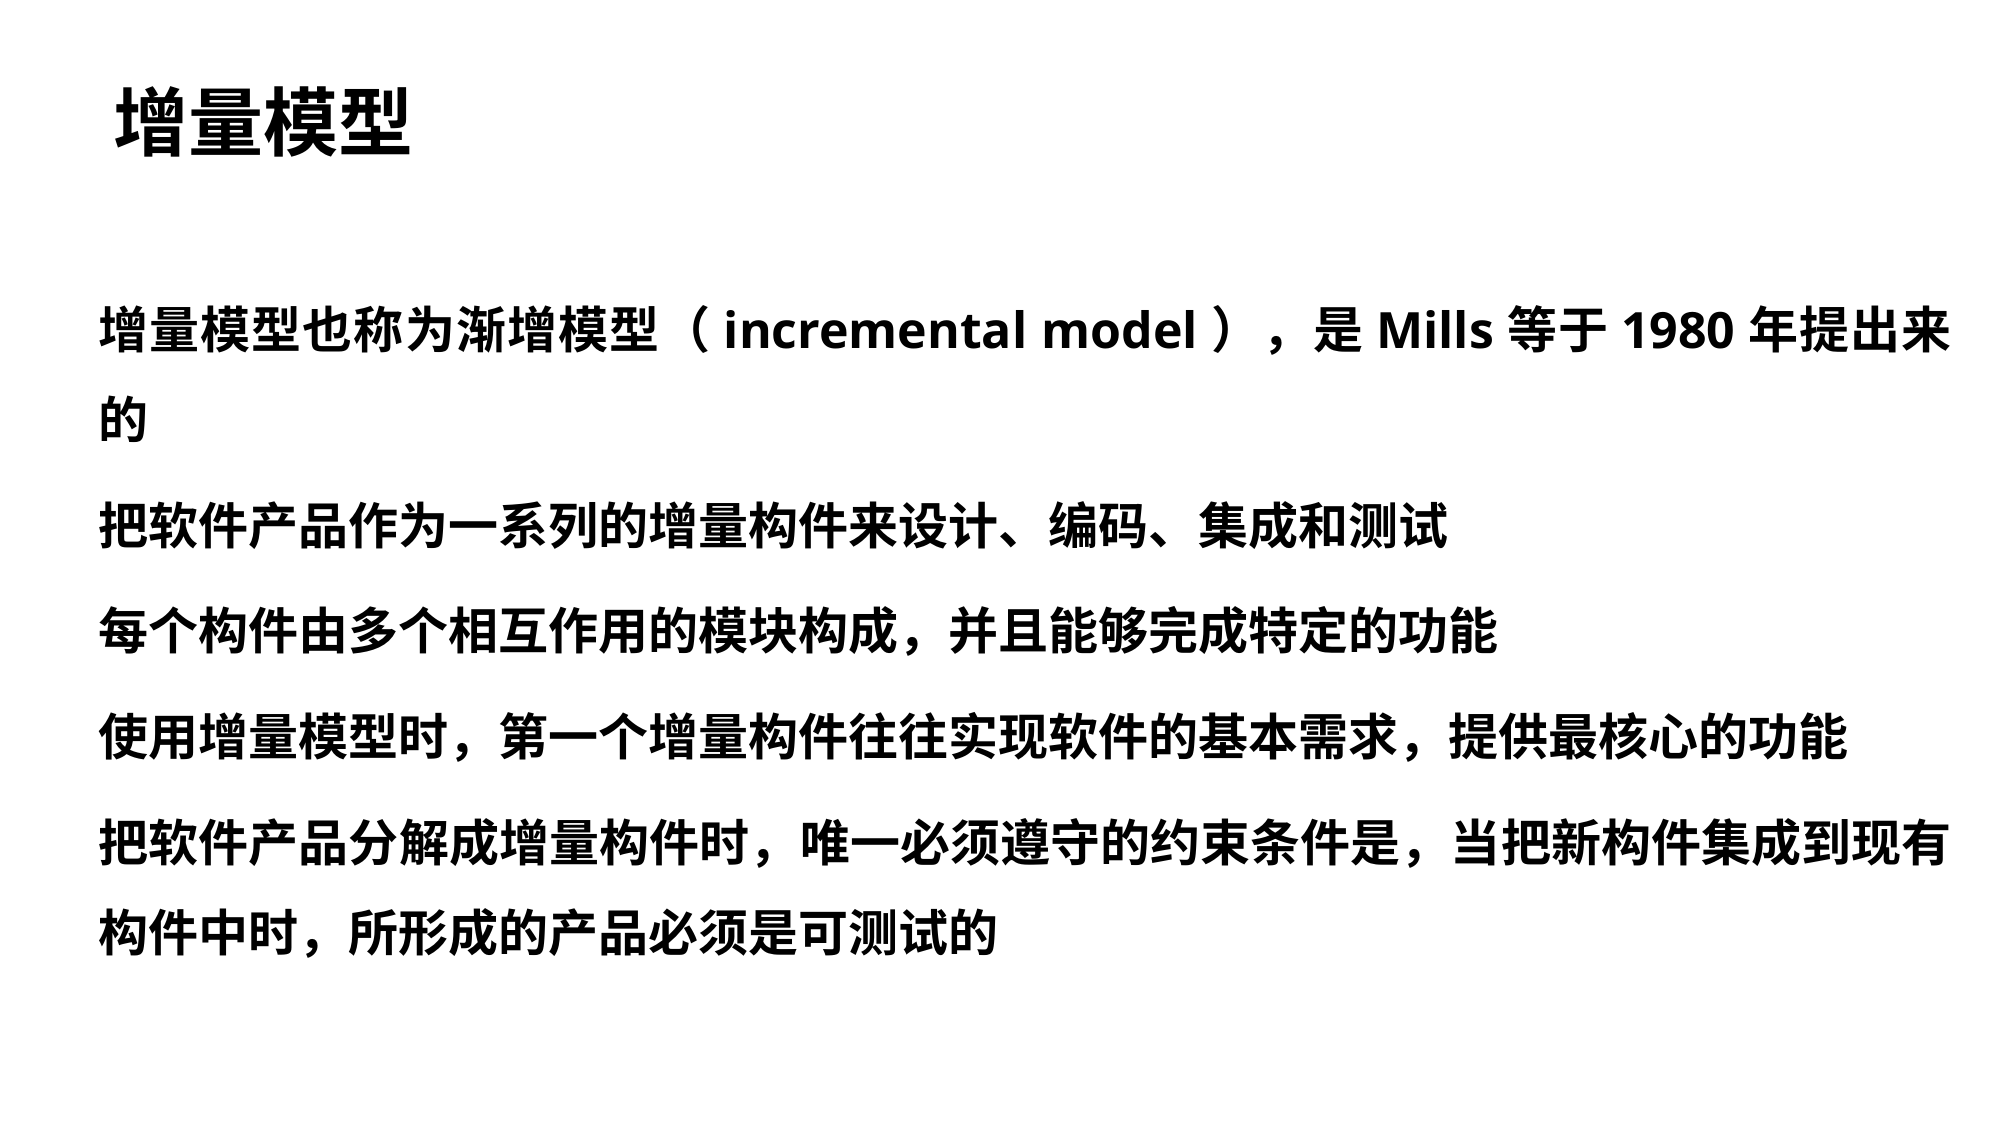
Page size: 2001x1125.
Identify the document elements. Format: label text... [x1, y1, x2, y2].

text_box 增量模型也称为渐增模型（incremental model），是Mills等于1980年提出来的 把软件产品作为一系列的增量构件来设计、编码、集成和测试 每个构件由多个相互作用的模块构成，并且能够完成特定的功能 使用增量模型时，第一个增量构件往往实现软件的基本需求，提供最核心的功能 把软件产品分解成增量构件时，唯一必须遵守的约束条件是，当把新构件集成到现有构件中时，所形成的产品必须是可测试的 [83, 260, 1967, 880]
text_box [98, 242, 1982, 861]
text_box 增量模型 [98, 22, 1428, 175]
